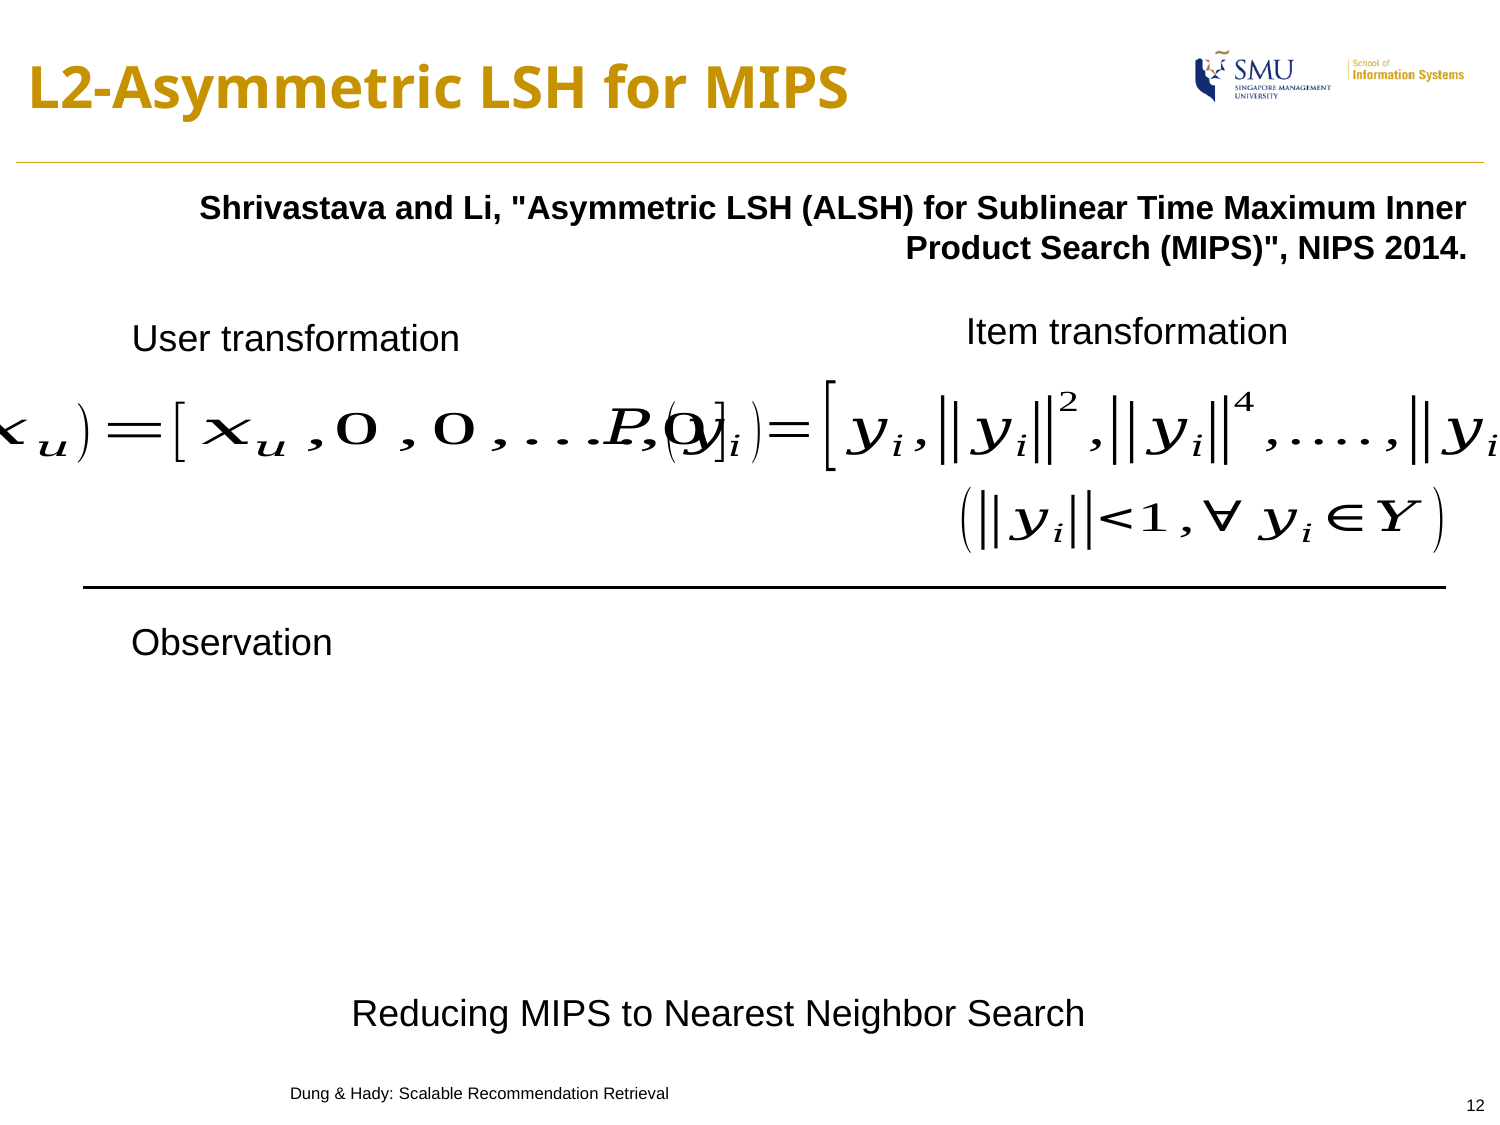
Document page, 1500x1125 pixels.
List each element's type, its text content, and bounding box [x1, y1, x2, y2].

picture [1175, 29, 1484, 122]
text_box Shrivastava and Li, "Asymmetric LSH (ALSH) for Sublinear Time Maximum Inner Product Search (MIPS)", NIPS 2014. [170, 178, 1484, 274]
footer Dung & Hady: Scalable Recommendation Retrieval [275, 1074, 1138, 1125]
title L2-Asymmetric LSH for MIPS [12, 42, 1213, 129]
slide_number 12 [1287, 1087, 1500, 1125]
text_box Observation [116, 610, 348, 671]
text_box Reducing MIPS to Nearest Neighbor Search [336, 982, 1101, 1042]
text_box Item transformation [951, 299, 1304, 360]
text_box User transformation [116, 306, 476, 367]
